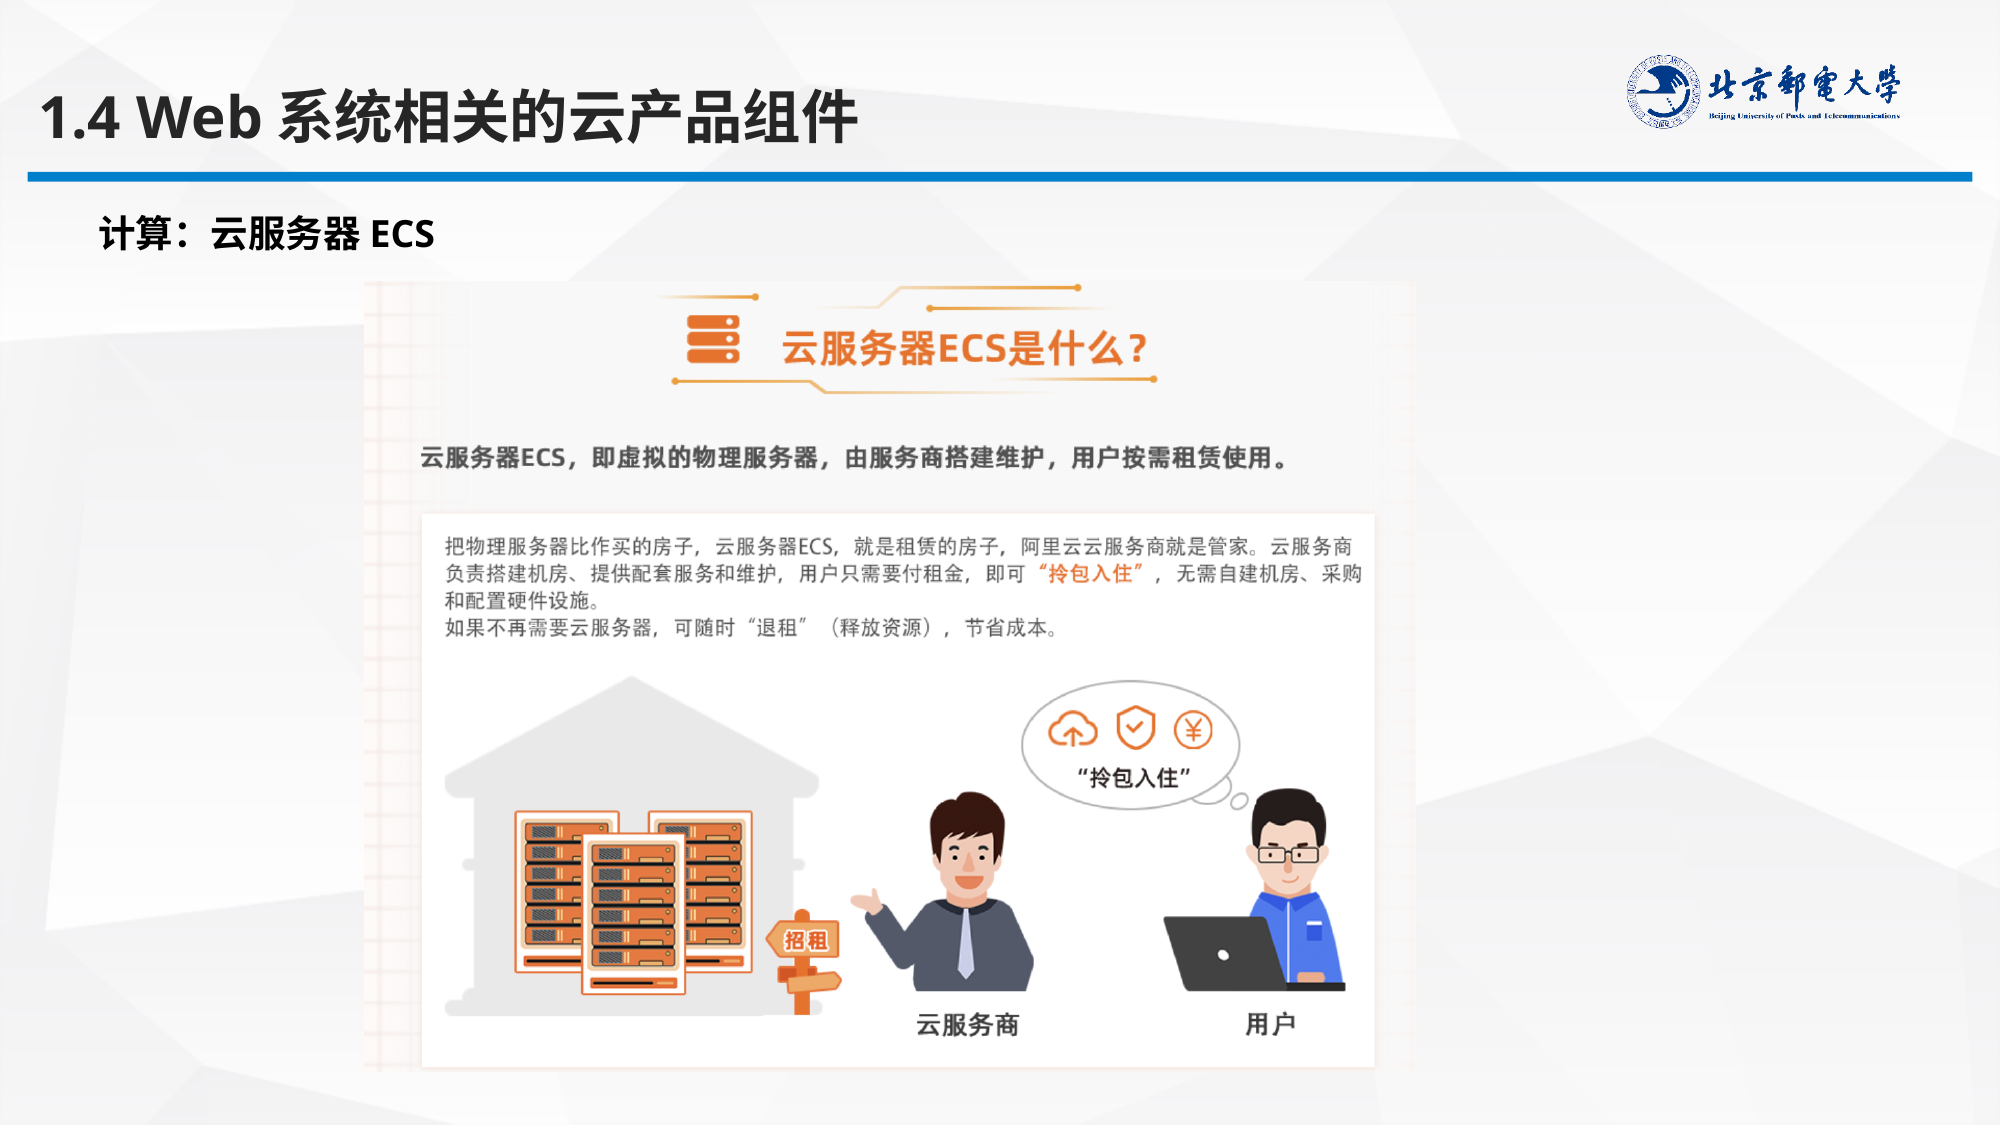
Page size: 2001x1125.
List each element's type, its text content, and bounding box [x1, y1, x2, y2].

picture [0, 0, 2000, 1125]
text_box 1.4 Web系统相关的云产品组件 [23, 73, 1083, 228]
text_box [1083, 171, 1973, 183]
text_box [55, 202, 364, 698]
text_box 计算：云服务器ECS [83, 202, 451, 601]
text_box [451, 202, 1945, 698]
